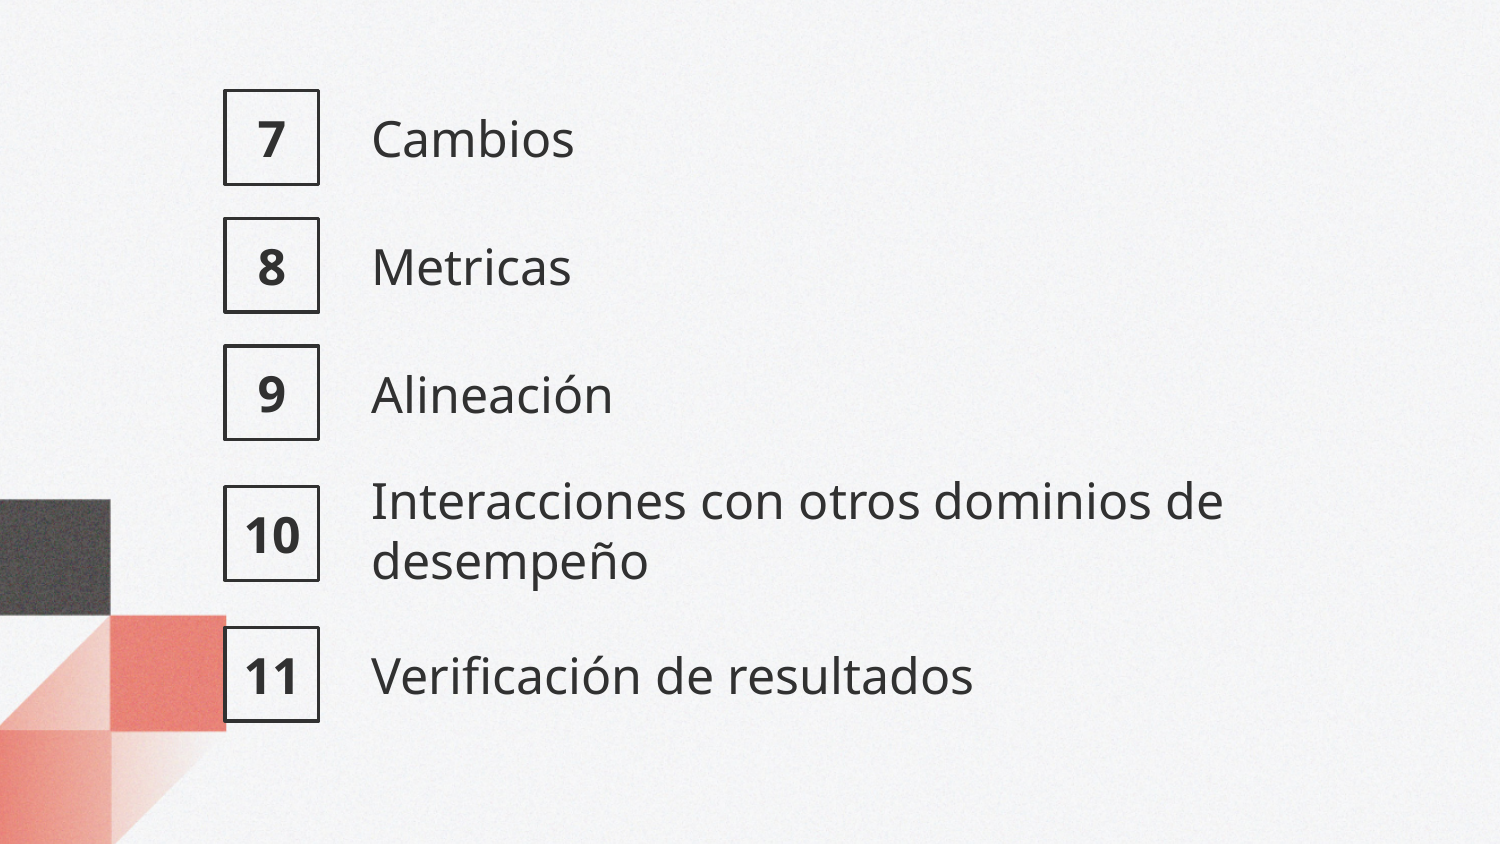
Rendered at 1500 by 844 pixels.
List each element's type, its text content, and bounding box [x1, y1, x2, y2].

picture [0, 0, 1500, 844]
title Cambios [356, 93, 1500, 181]
title 10 [223, 485, 320, 582]
title 11 [223, 626, 320, 723]
title Metricas [356, 221, 1500, 309]
title Alineación [356, 349, 1500, 437]
title 9 [223, 344, 320, 441]
title Verificación de resultados [356, 630, 1500, 718]
title Interacciones con otros dominios de desempeño [356, 486, 1500, 574]
title 7 [223, 89, 320, 186]
title 8 [223, 217, 320, 314]
